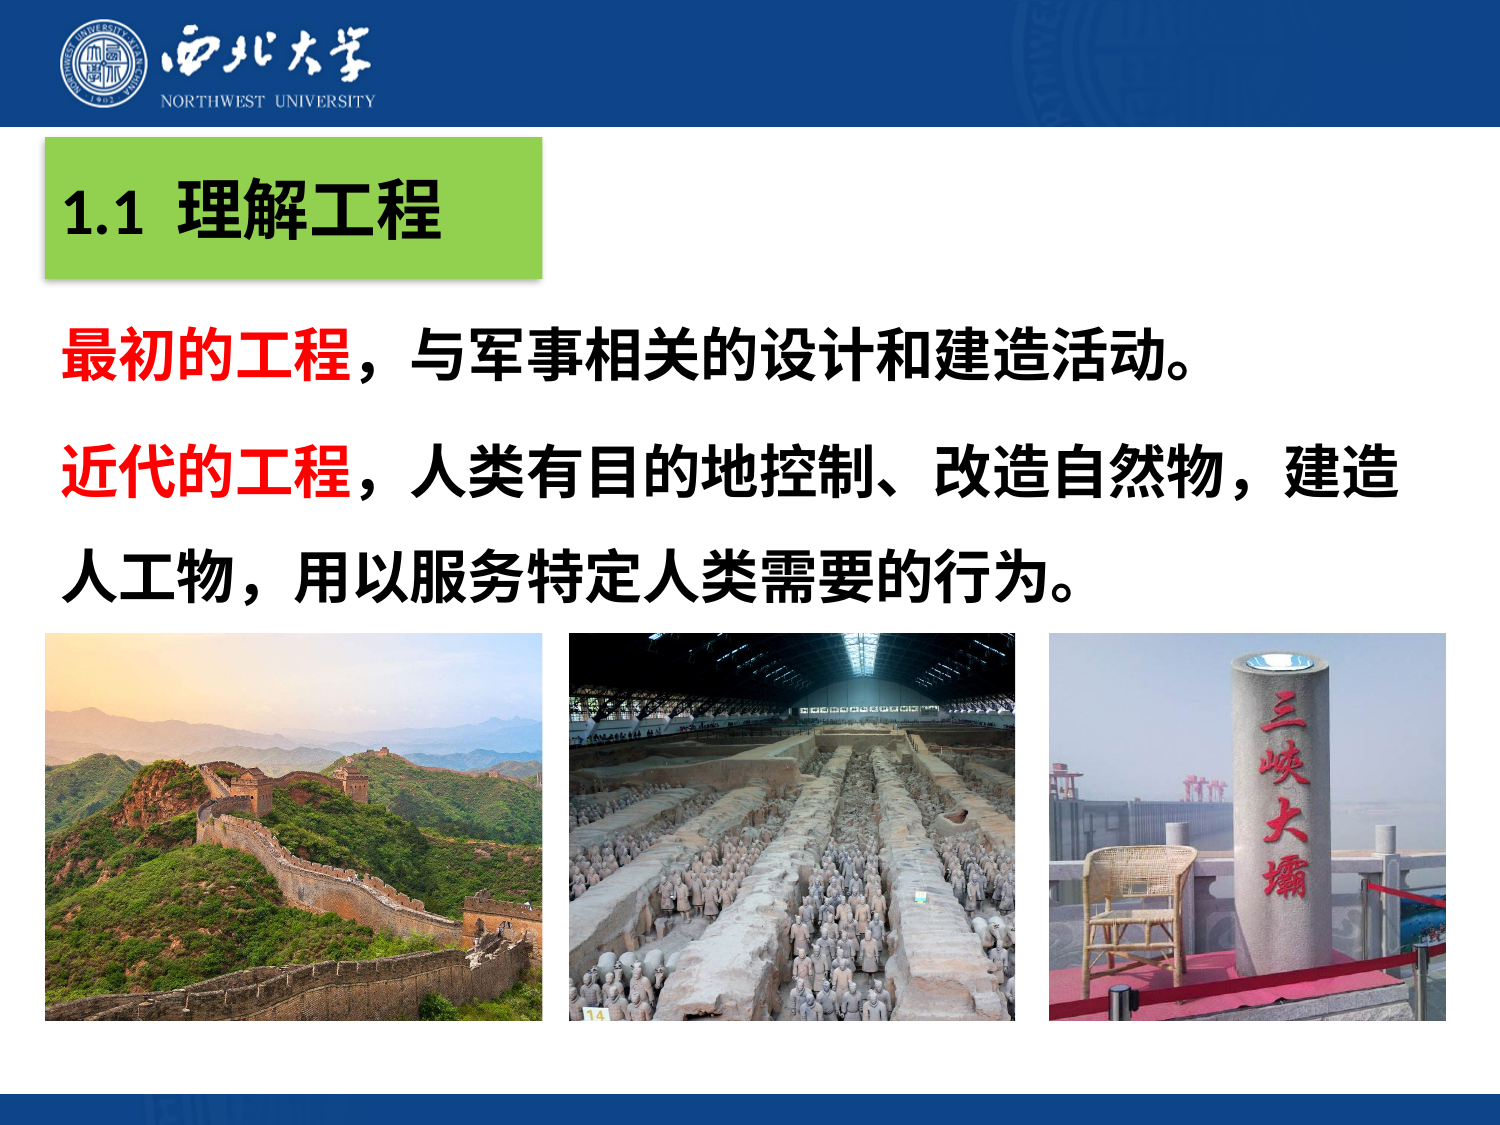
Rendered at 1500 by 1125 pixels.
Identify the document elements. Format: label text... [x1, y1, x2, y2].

picture [44, 633, 543, 1021]
picture [0, 1094, 1500, 1125]
picture [568, 633, 1016, 1021]
list 最初的工程，与军事相关的设计和建造活动。 近代的工程，人类有目的地控制、改造自然物，建造人工物，用以服务特定人类需要的行为。 [45, 276, 1428, 634]
title 1.1 理解工程 [45, 137, 543, 276]
picture [0, 0, 1500, 127]
picture [1048, 633, 1447, 1021]
